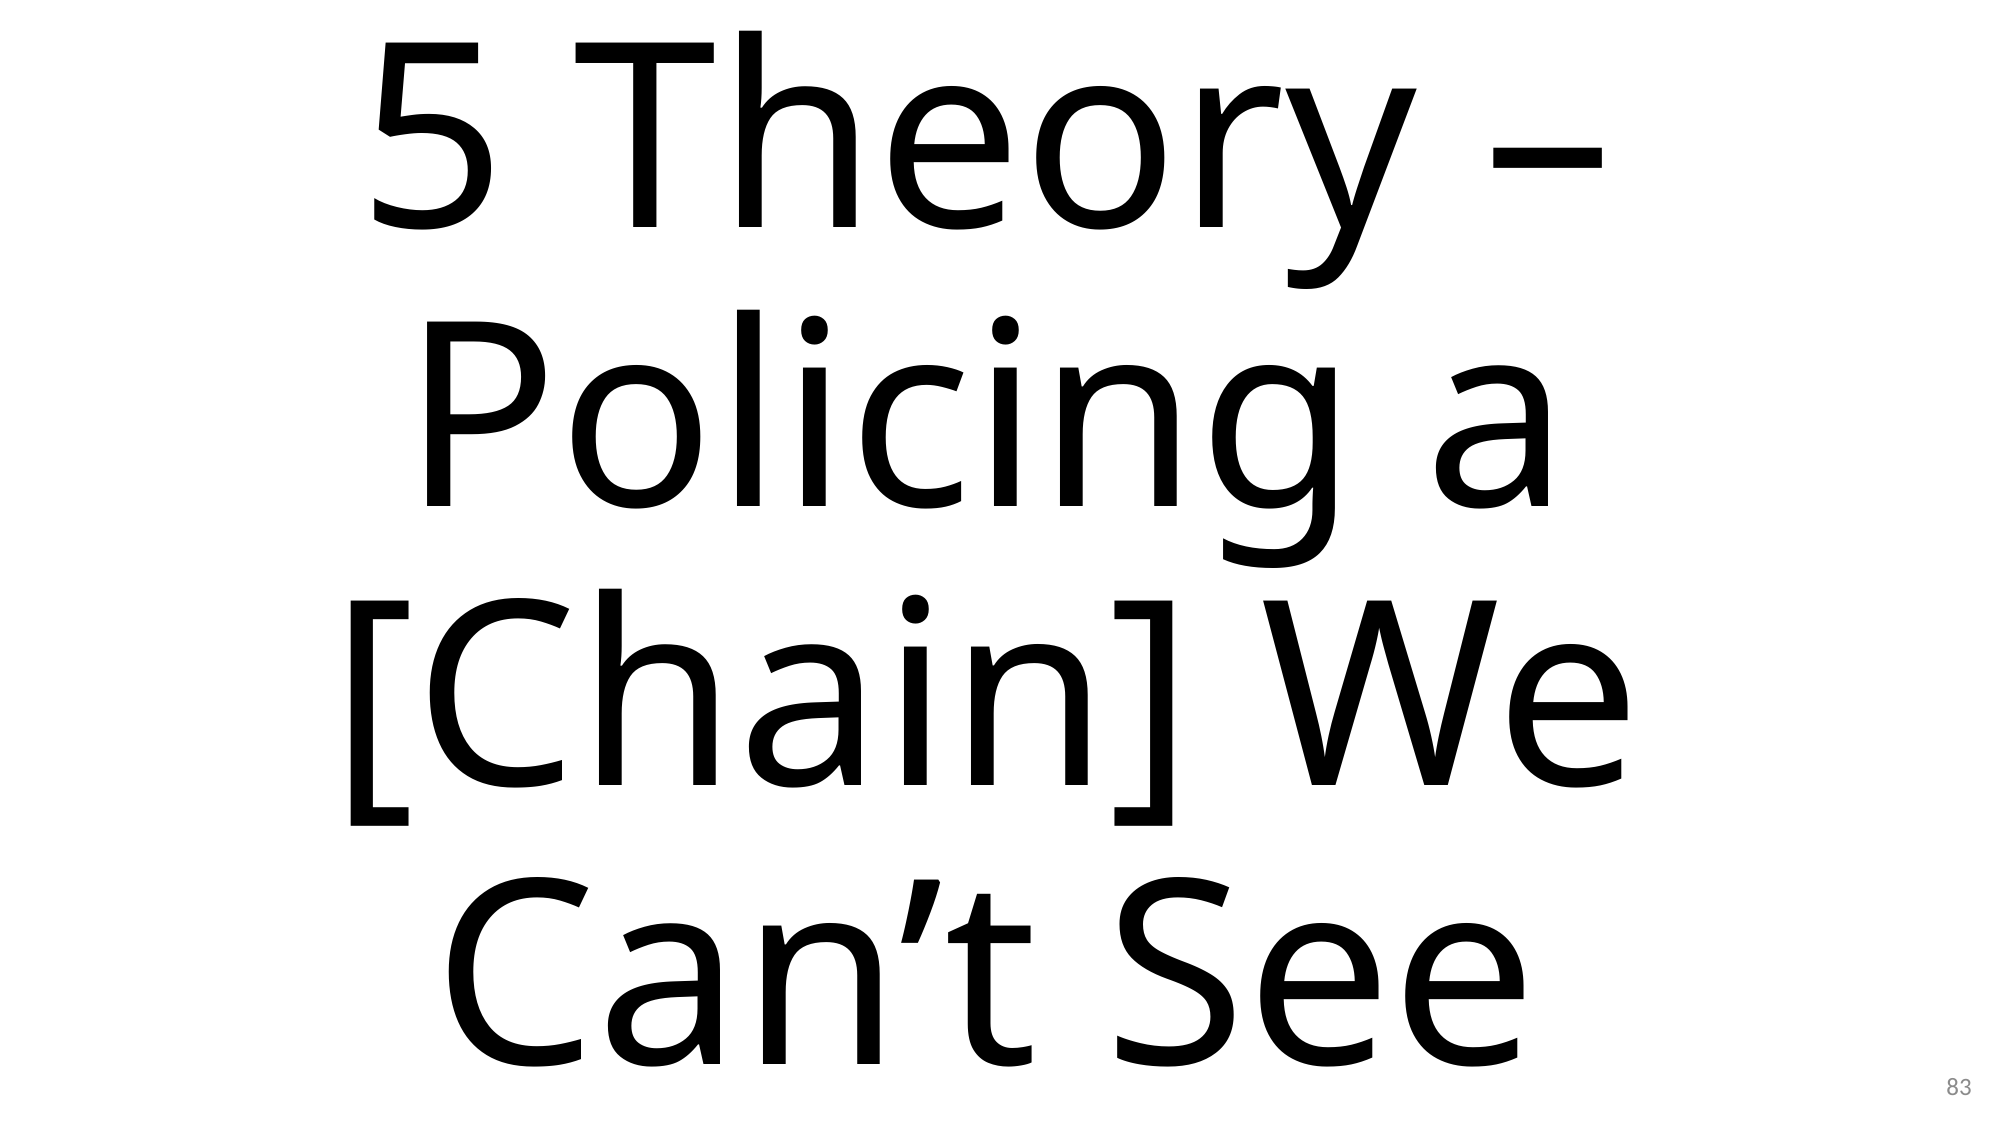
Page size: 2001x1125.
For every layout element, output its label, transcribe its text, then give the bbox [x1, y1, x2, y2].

slide_number 83 [1915, 1055, 1987, 1116]
title 5 Theory – Policing a [Chain] We Can’t See [56, 337, 1916, 788]
